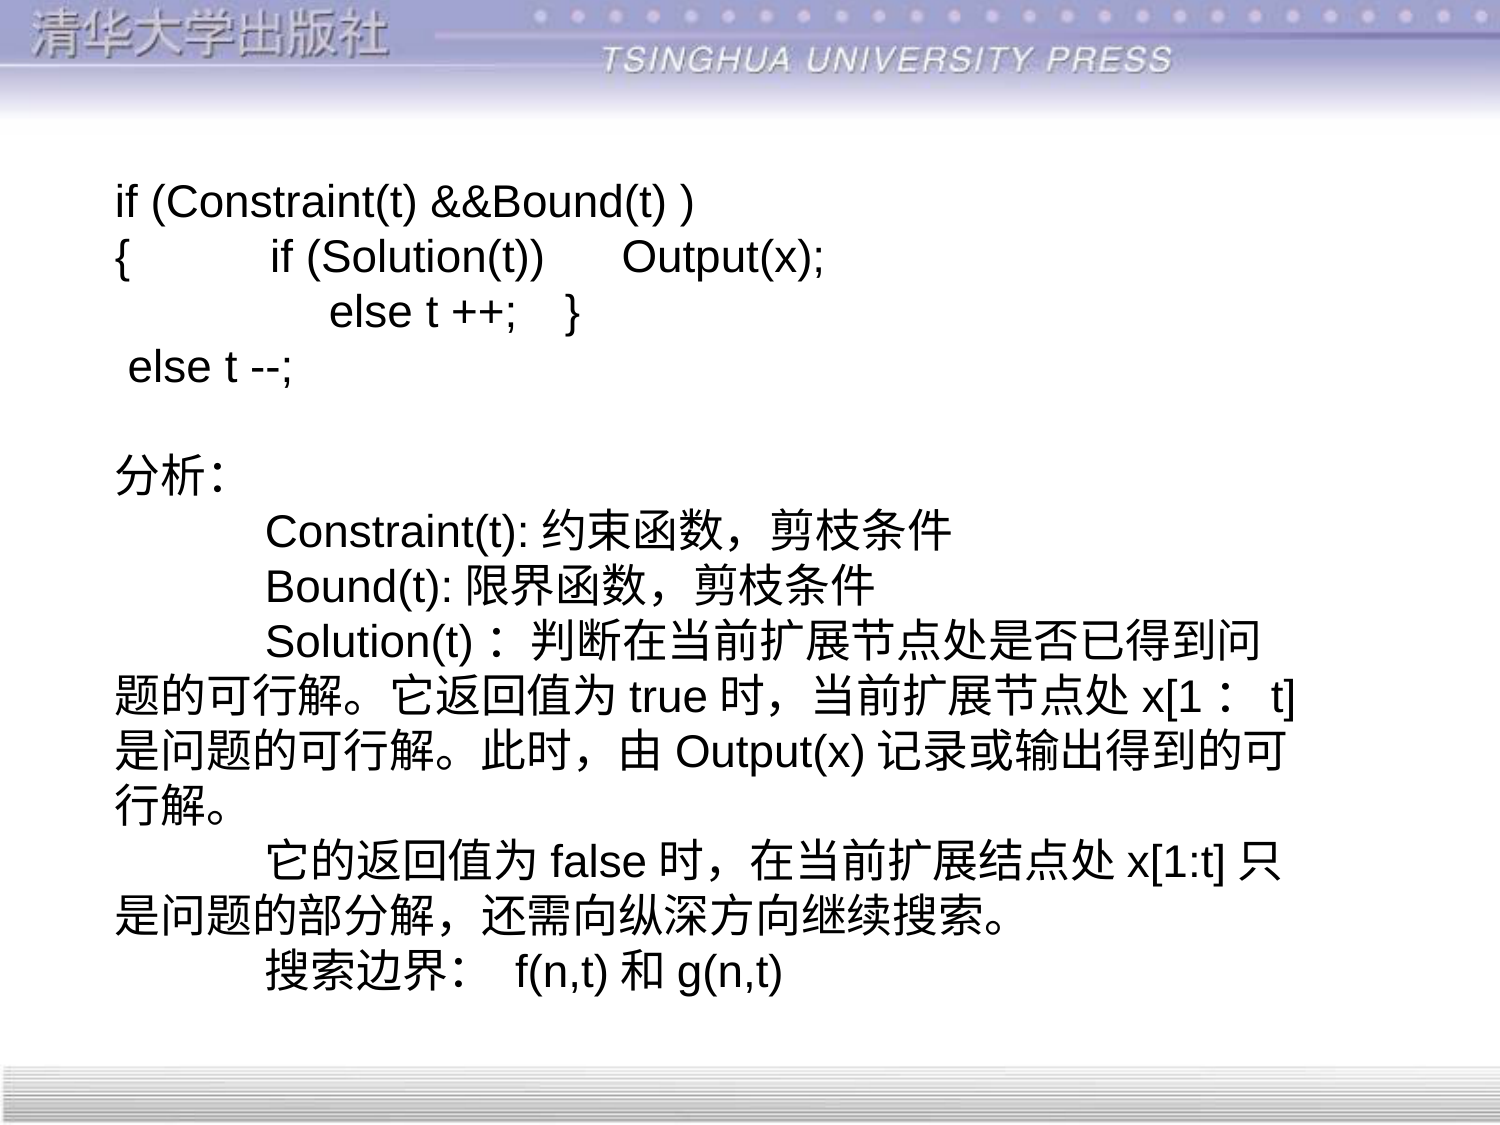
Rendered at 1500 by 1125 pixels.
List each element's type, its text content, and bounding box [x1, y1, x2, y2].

picture [0, 0, 1500, 1125]
text_box if (Constraint(t) &&Bound(t) ) { if (Solution(t)) Output(x); else t ++; } else t --; 分析： Constraint(t):约束函数，剪枝条件 Bound(t):限界函数，剪枝条件 Solution(t)：判断在当前扩展节点处是否已得到问题的可行解。它返回值为true时，当前扩展节点处x[1：t]是问题的可行解。此时，由Output(x)记录或输出得到的可行解。 它的返回值为false时，在当前扩展结点处x[1:t]只是问题的部分解，还需向纵深方向继续搜索。 搜索边界： f(n,t)和g(n,t) [100, 164, 1317, 1059]
